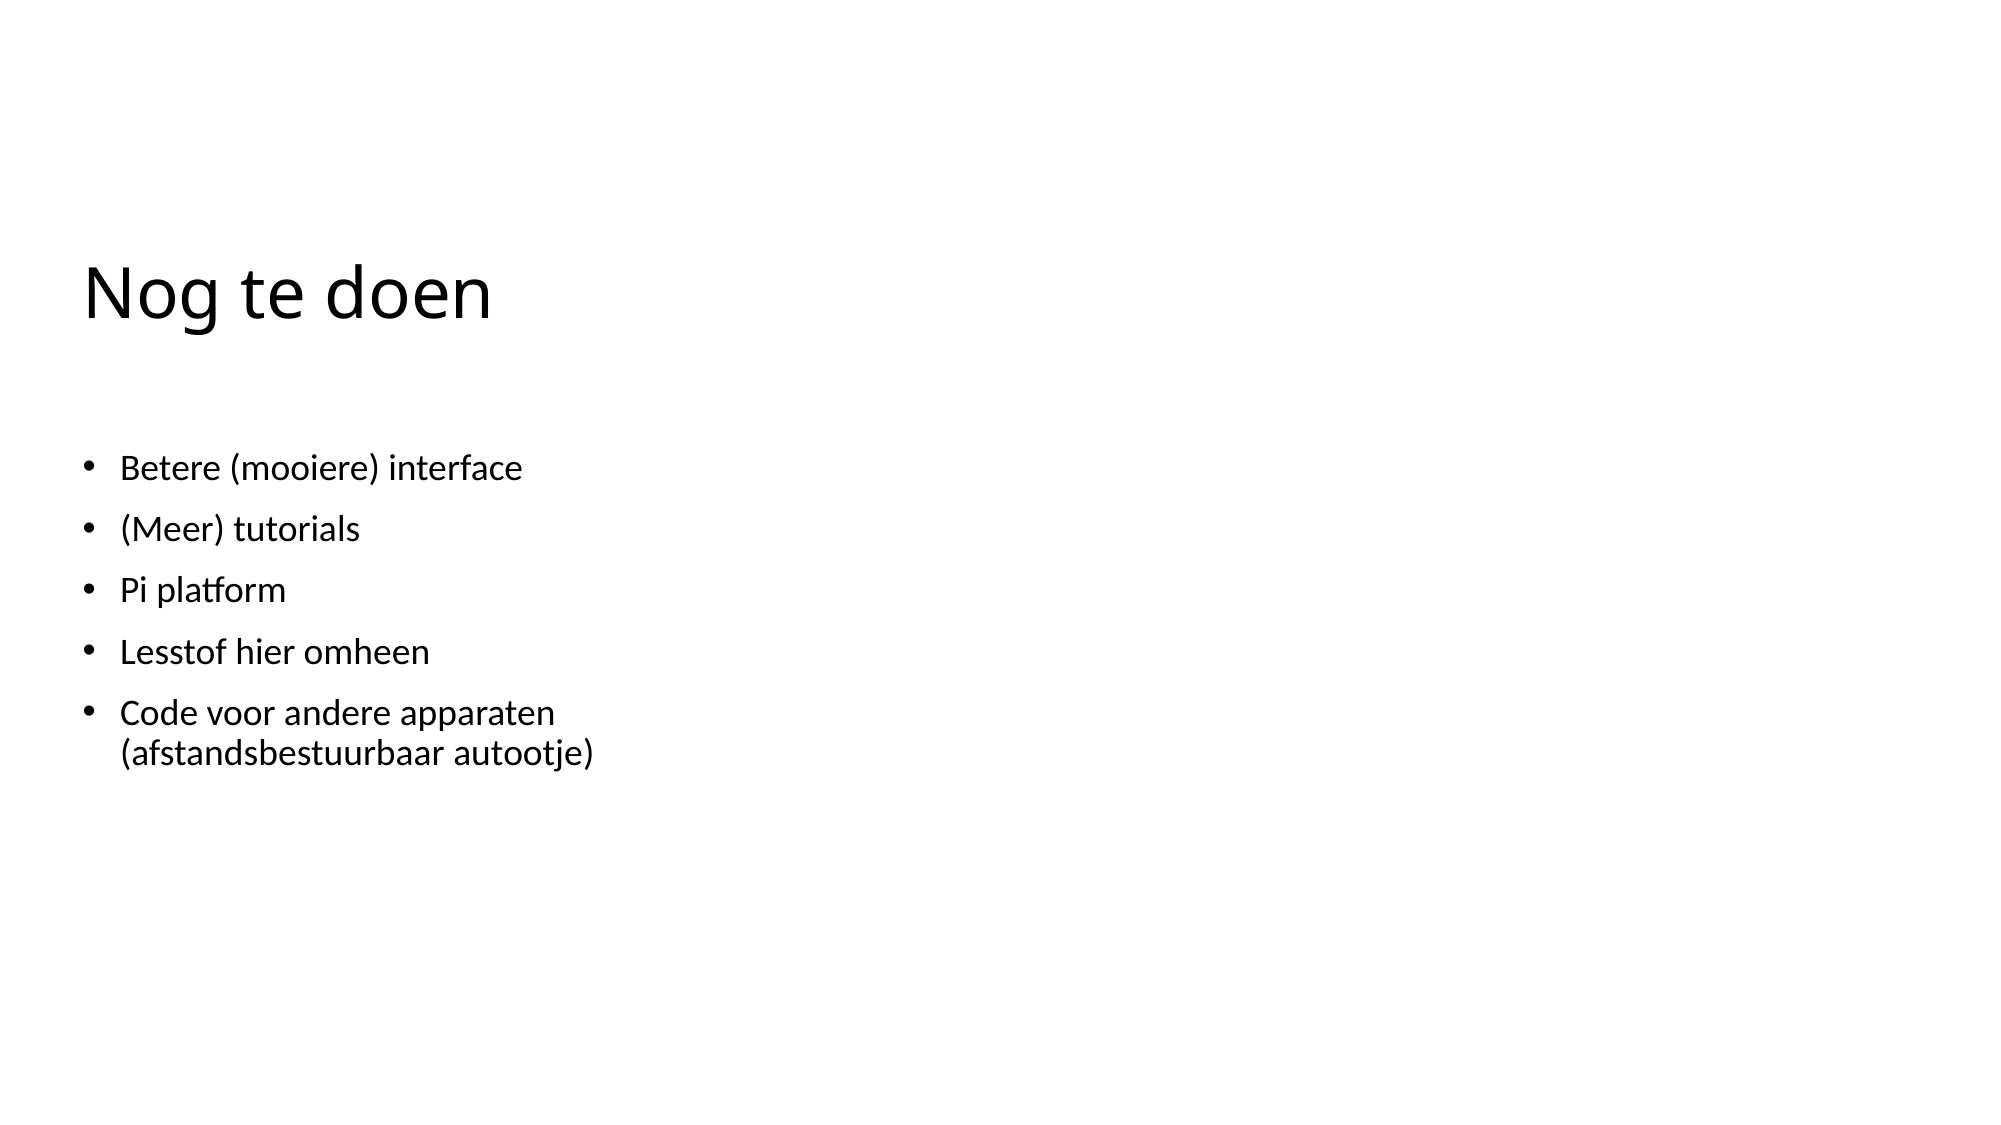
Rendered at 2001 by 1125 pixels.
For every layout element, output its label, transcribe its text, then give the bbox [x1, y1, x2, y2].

title Nog te doen [67, 162, 807, 342]
list Betere (mooiere) interface (Meer) tutorials Pi platform Lesstof hier omheen Code voor andere apparaten (afstandsbestuurbaar autootje) [67, 440, 807, 1014]
